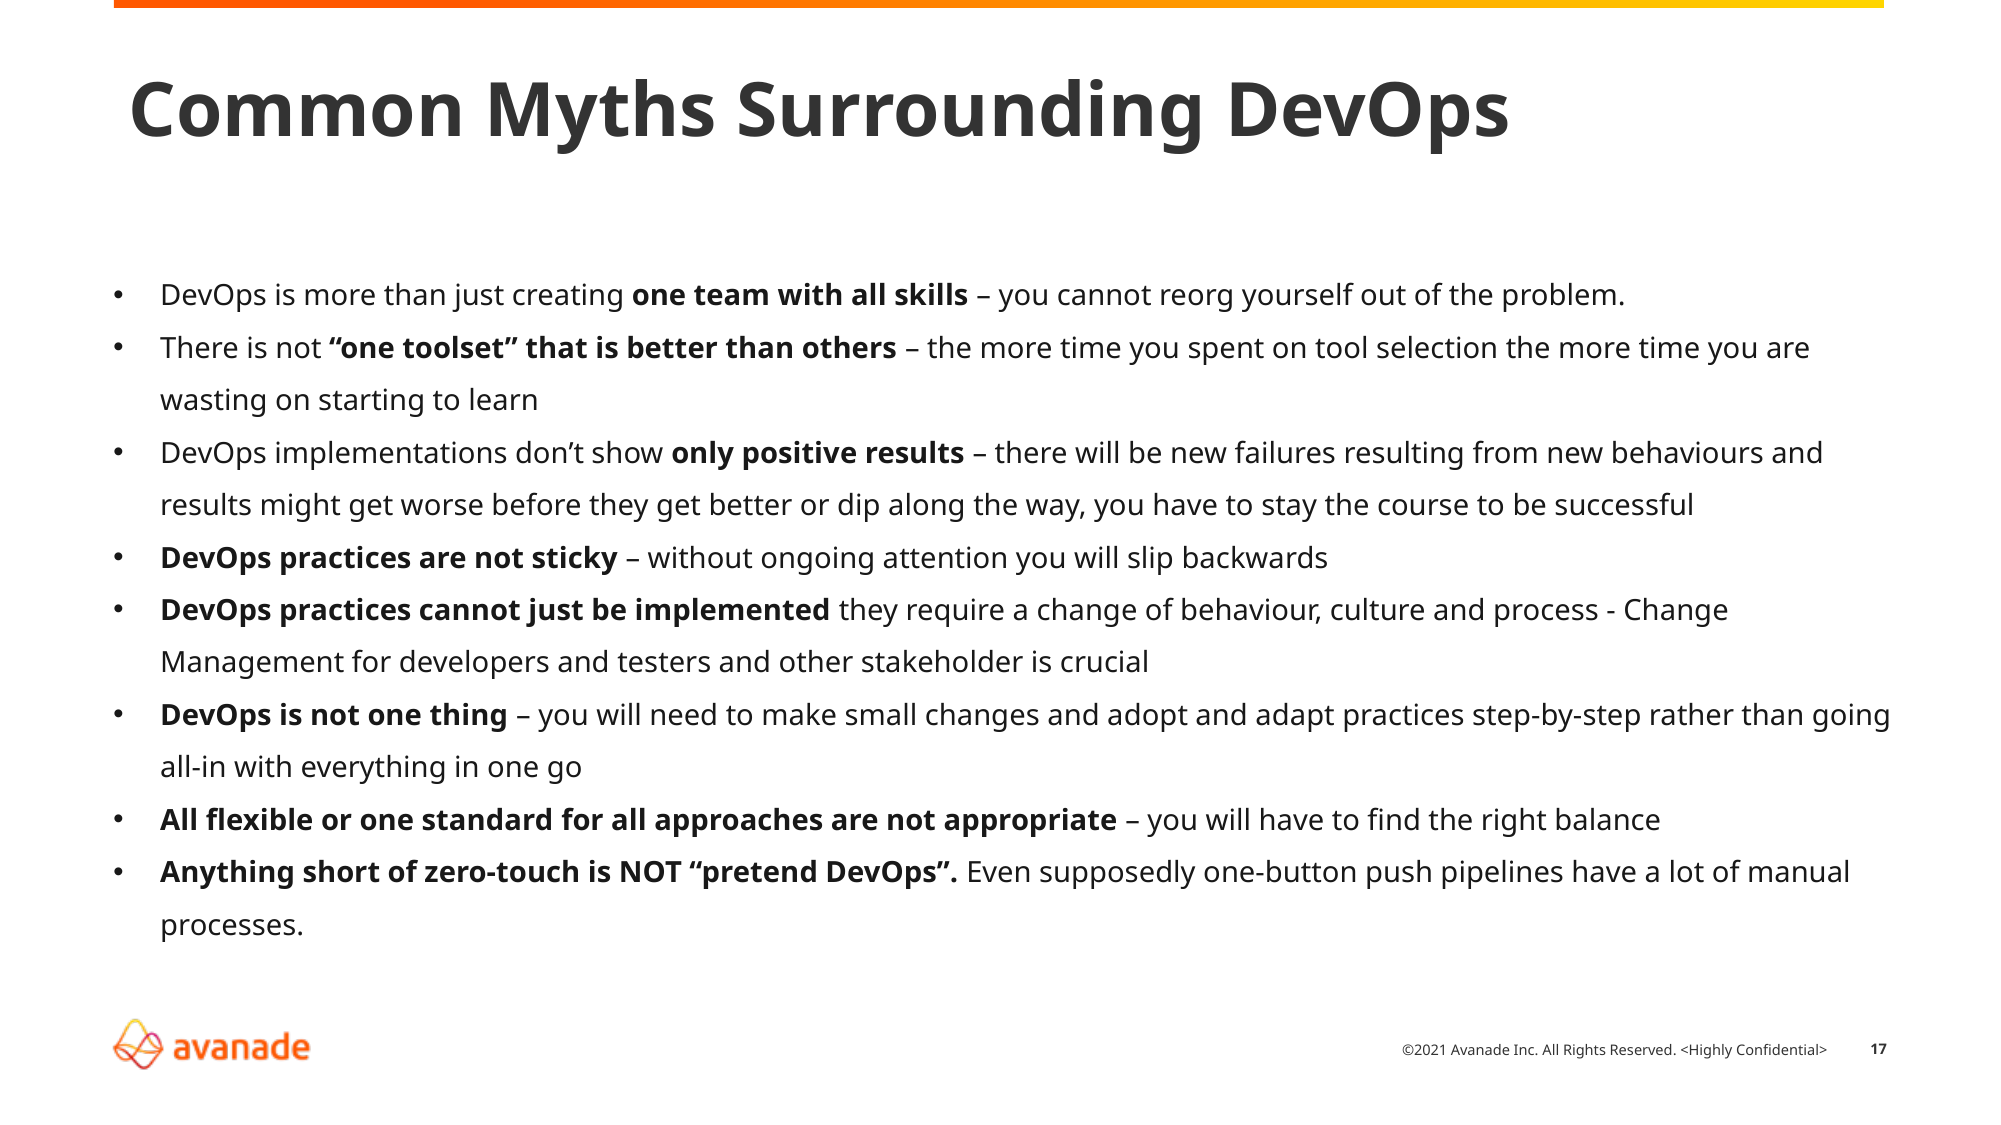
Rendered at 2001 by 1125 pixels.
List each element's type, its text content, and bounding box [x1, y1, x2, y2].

title Common Myths Surrounding DevOps [113, 64, 1883, 228]
picture [93, 999, 339, 1090]
text_box DevOps is more than just creating one team with all skills – you cannot reorg yourself out of the problem. There is not “one toolset” that is better than others – the more time you spent on tool selection the more time you are wasting on starting to learn DevOps implementations don’t show only positive results – there will be new failures resulting from new behaviours and results might get worse before they get better or dip along the way, you have to stay the course to be successful DevOps practices are not sticky – without ongoing attention you will slip backwards DevOps practices cannot just be implemented they require a change of behaviour, culture and process - Change Management for developers and testers and other stakeholder is crucial DevOps is not one thing – you will need to make small changes and adopt and adapt practices step-by-step rather than going all-in with everything in one go All flexible or one standard for all approaches are not appropriate – you will have to find the right balance Anything short of zero-touch is NOT “pretend DevOps”. Even supposedly one-button push pipelines have a lot of manual processes. [113, 259, 1898, 1001]
